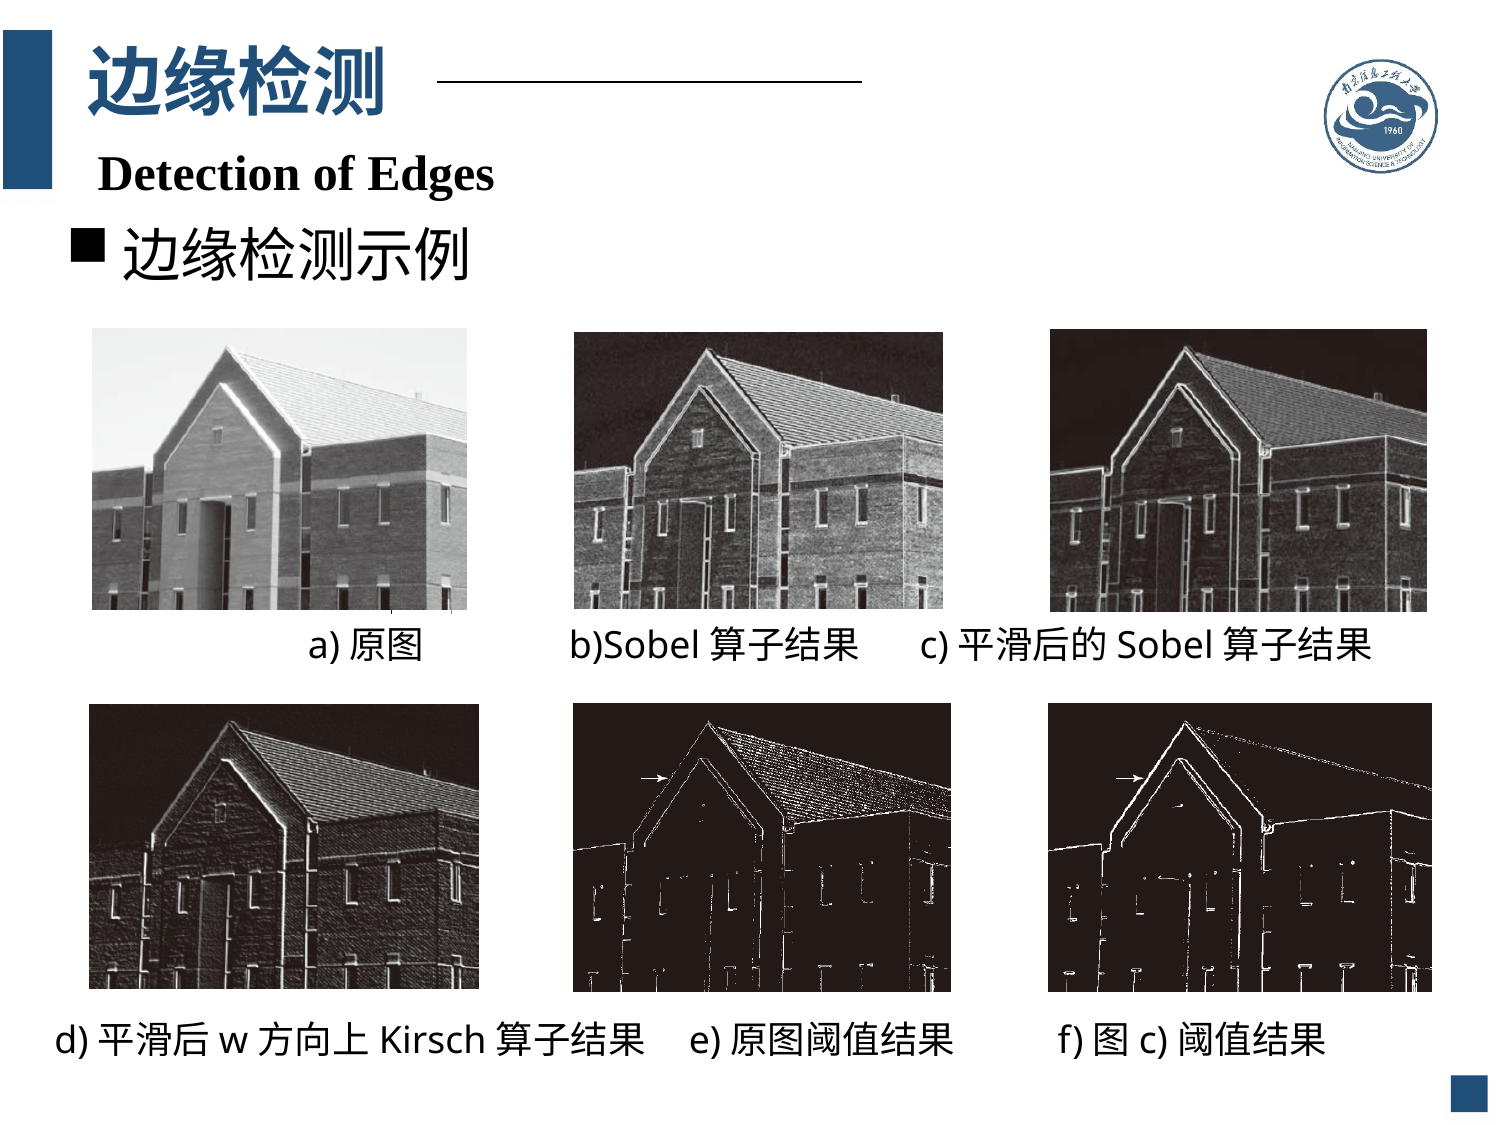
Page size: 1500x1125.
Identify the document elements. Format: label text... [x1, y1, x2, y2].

text_box [1450, 1074, 1489, 1113]
text_box a)原图 b)Sobel算子结果 c)平滑后的Sobel算子结果 [273, 613, 1388, 674]
text_box [2, 29, 53, 190]
picture [1047, 323, 1430, 617]
picture [82, 327, 469, 614]
picture [80, 700, 485, 998]
text_box d)平滑后w方向上Kirsch算子结果 e)原图阈值结果 f)图c)阈值结果 [29, 1008, 1351, 1069]
picture [565, 699, 957, 997]
picture [1043, 700, 1441, 998]
text_box Detection of Edges [82, 102, 862, 210]
picture [568, 327, 949, 614]
picture [1308, 44, 1452, 185]
text_box 边缘检测 [72, 15, 473, 156]
text_box 边缘检测示例 [51, 210, 1437, 295]
